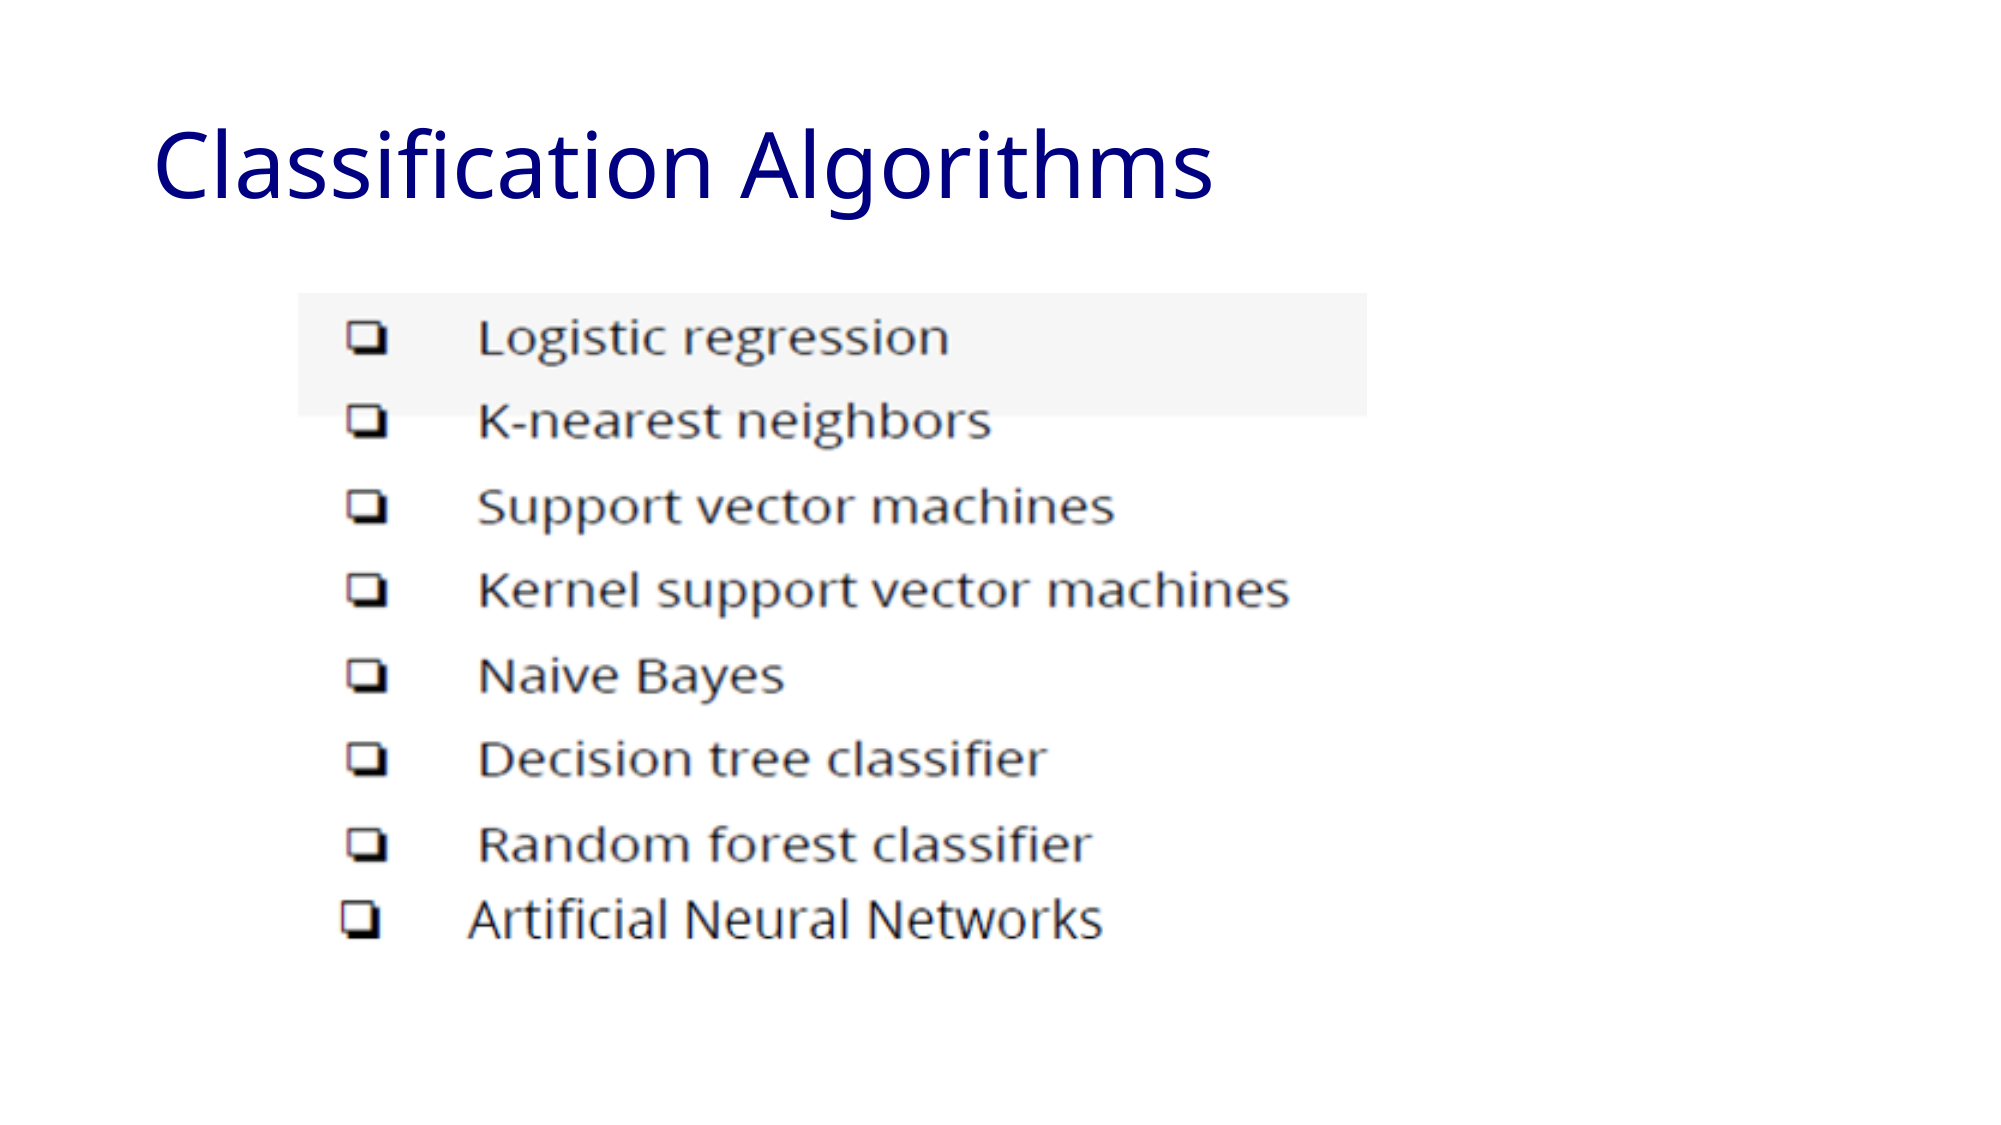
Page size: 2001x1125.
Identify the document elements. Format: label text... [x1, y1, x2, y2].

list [287, 293, 1367, 997]
title Classification Algorithms [137, 59, 1863, 278]
